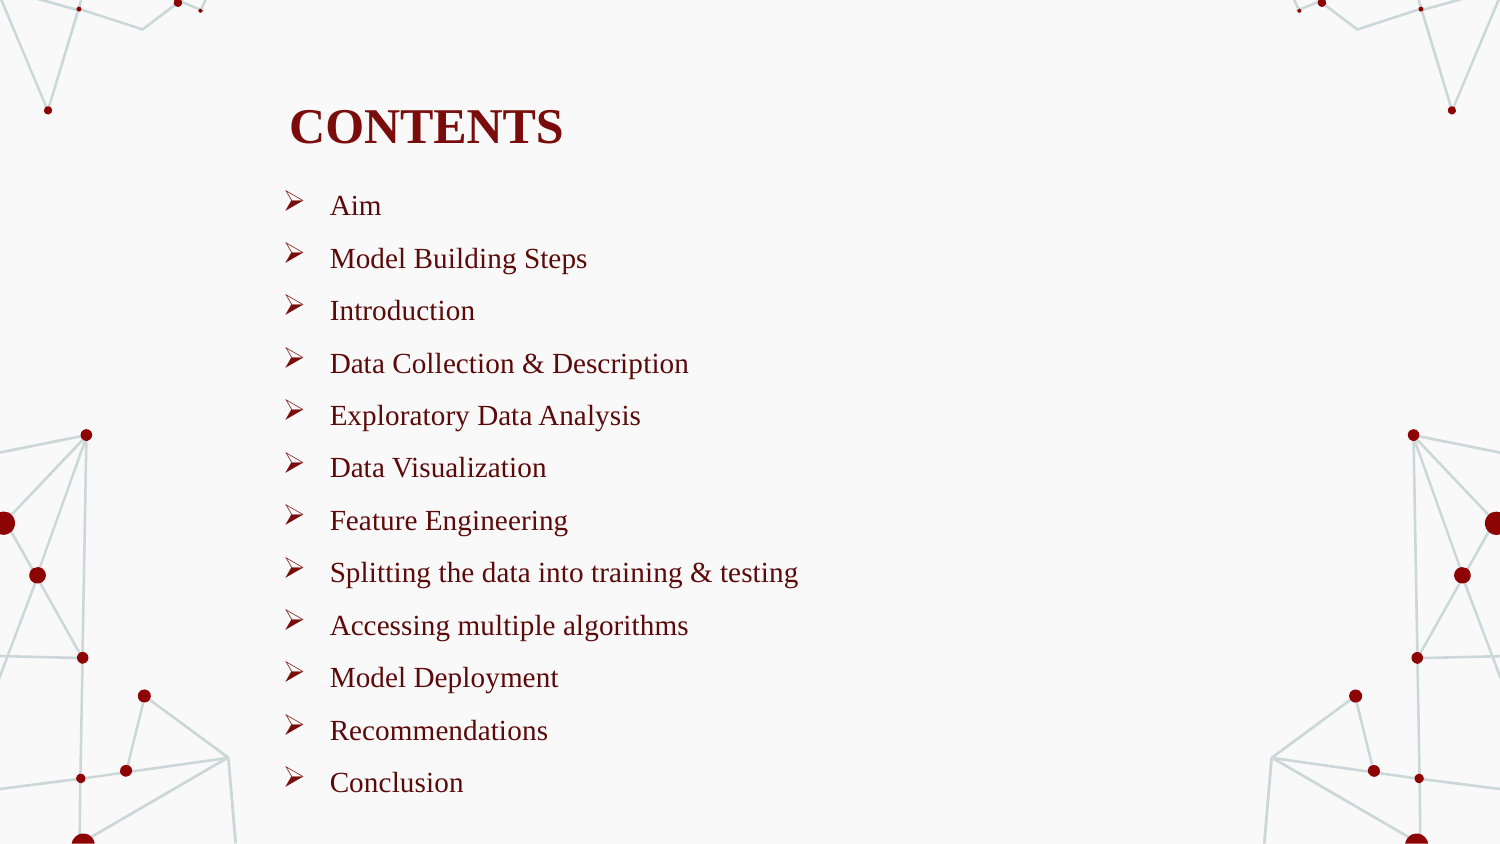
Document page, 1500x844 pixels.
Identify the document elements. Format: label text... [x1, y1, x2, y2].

title CONTENTS [267, 78, 585, 154]
subtitle Aim Model Building Steps Introduction Data Collection & Description Exploratory Data Analysis Data Visualization Feature Engineering Splitting the data into training & testing Accessing multiple algorithms Model Deployment Recommendations Conclusion [267, 154, 844, 672]
